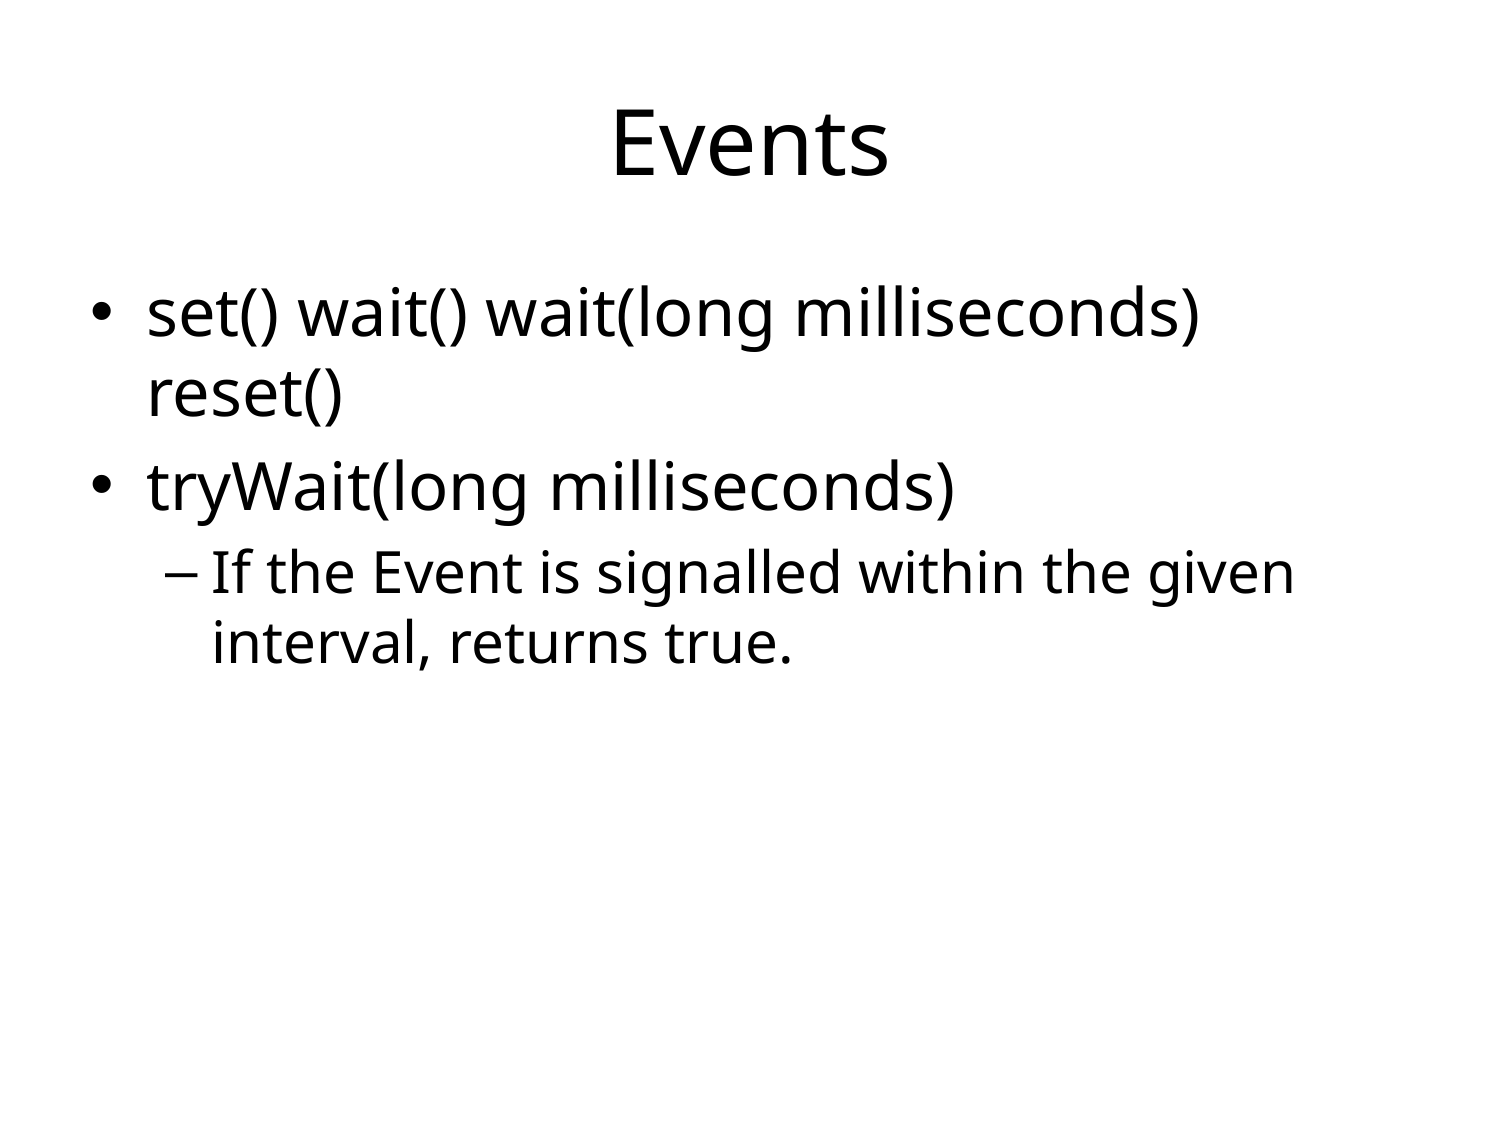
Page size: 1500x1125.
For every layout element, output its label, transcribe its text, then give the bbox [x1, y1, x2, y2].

title Events [75, 45, 1425, 233]
list set() wait() wait(long milliseconds) reset() tryWait(long milliseconds) If the Event is signalled within the given interval, returns true. [75, 262, 1425, 1005]
